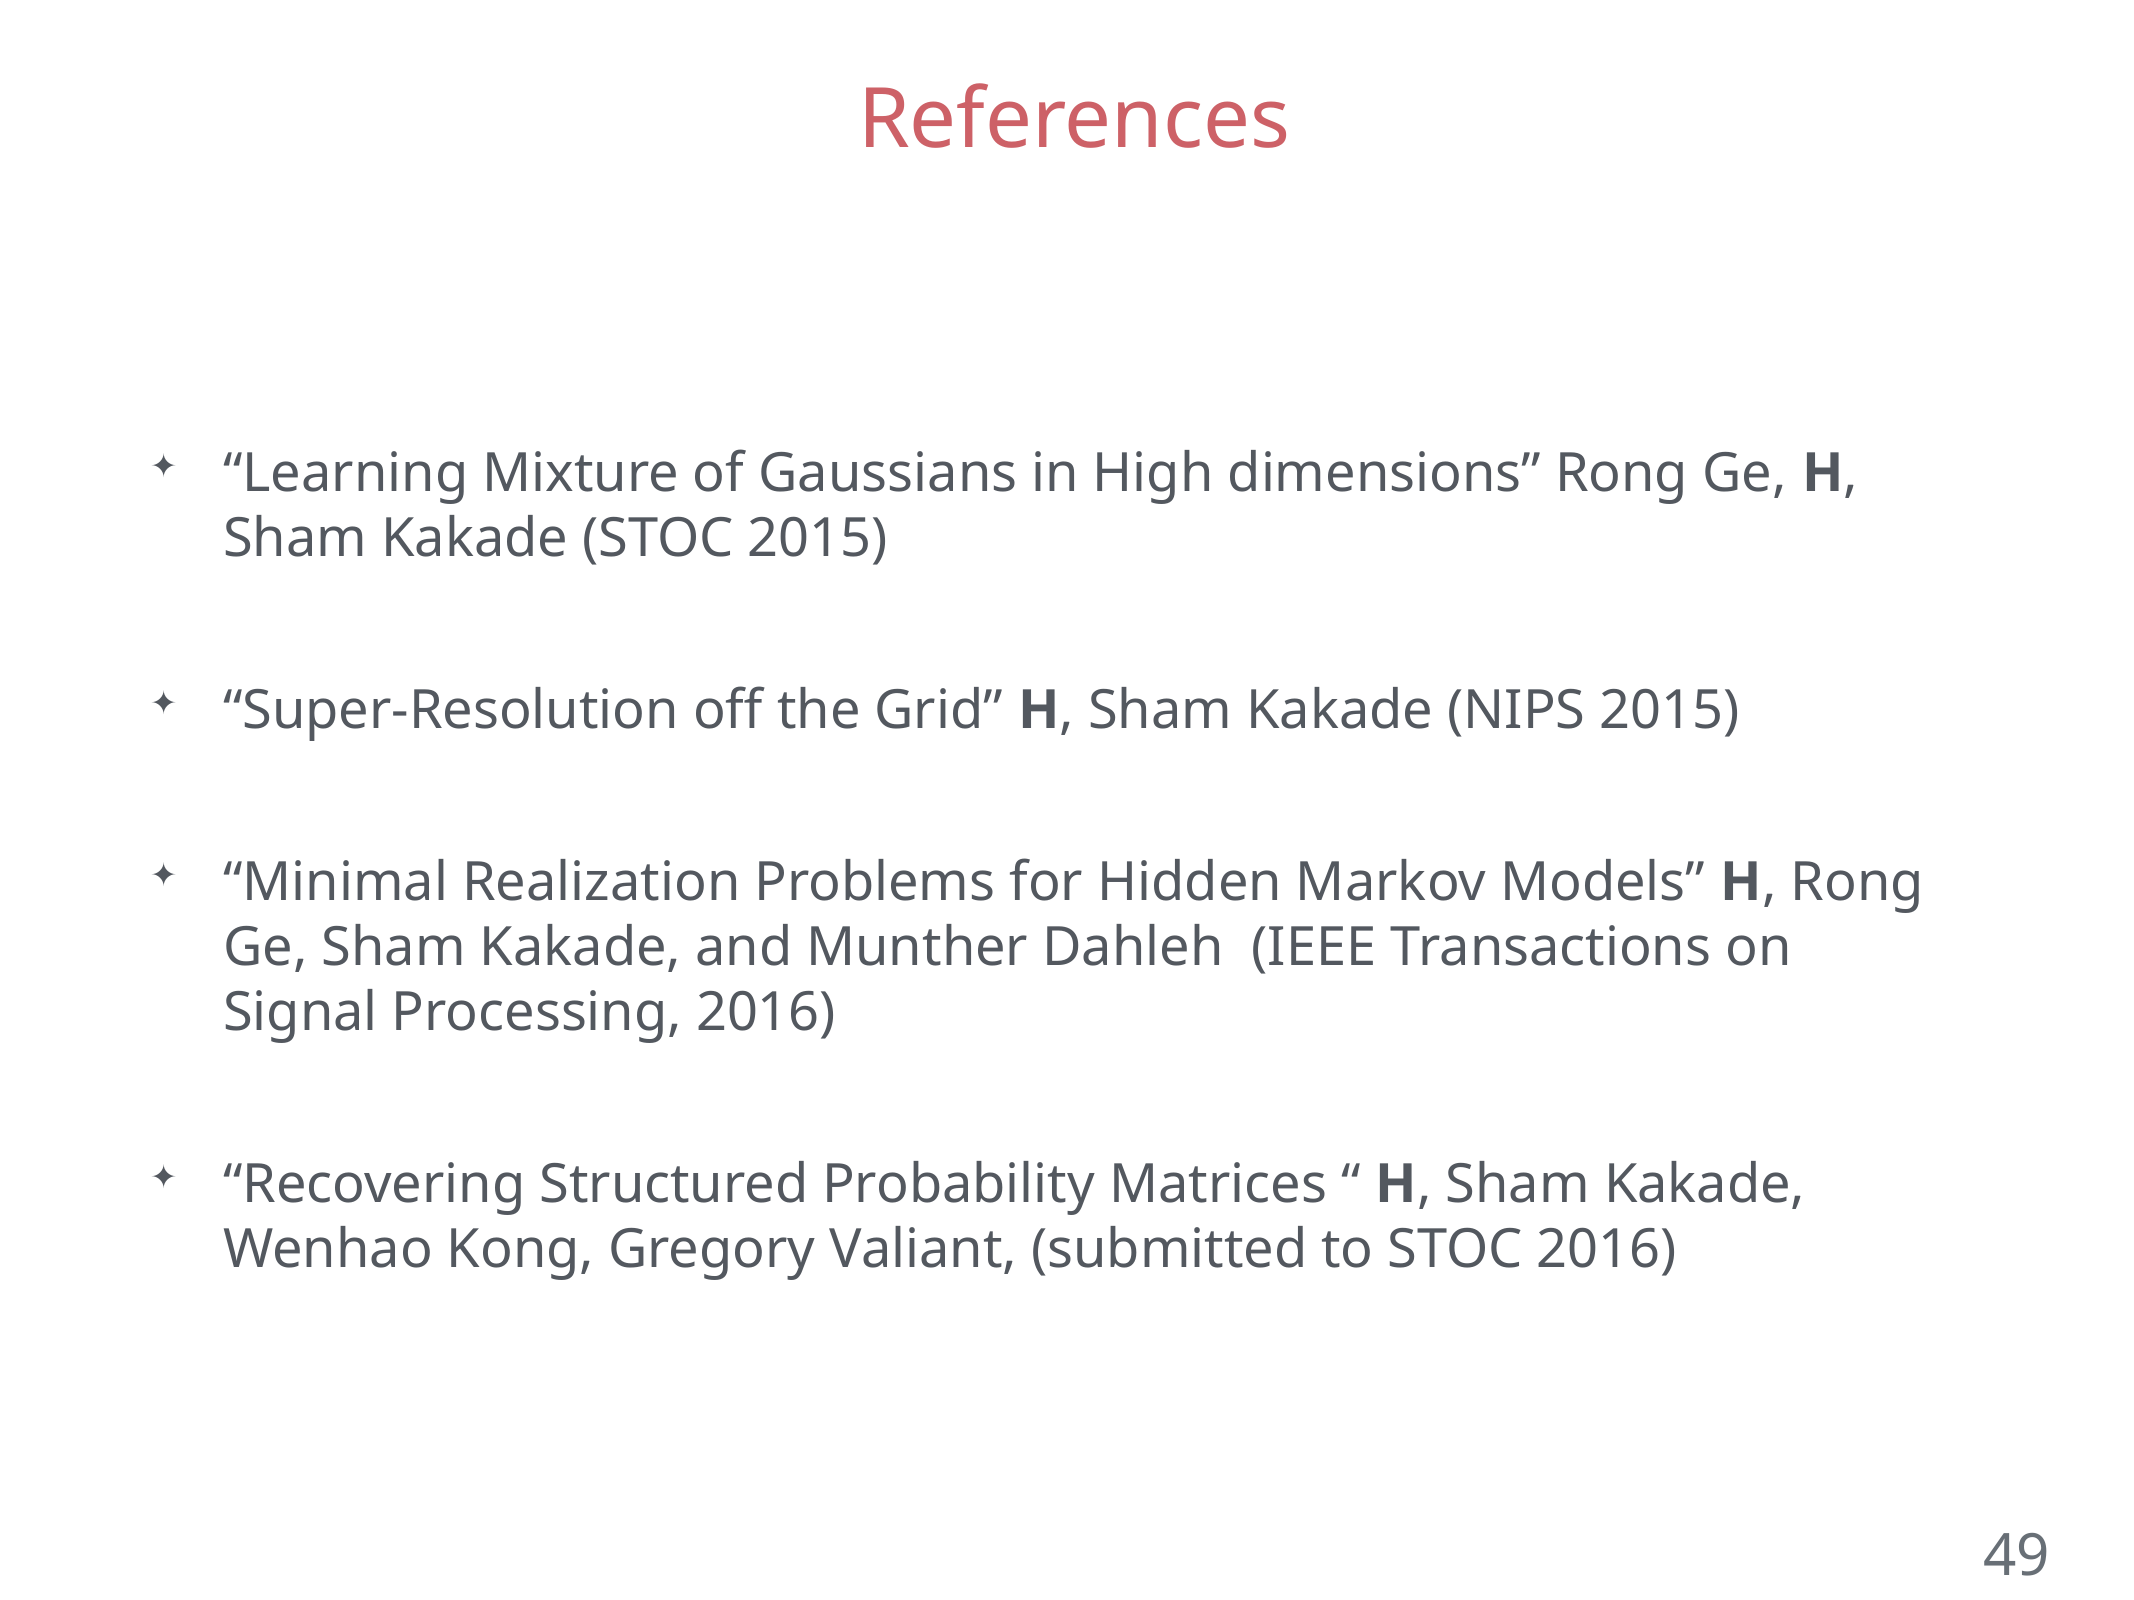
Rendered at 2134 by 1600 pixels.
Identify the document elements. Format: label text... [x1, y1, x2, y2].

text_box “Learning Mixture of Gaussians in High dimensions” Rong Ge, H, Sham Kakade (STOC 2015) “Super-Resolution off the Grid” H, Sham Kakade (NIPS 2015) “Minimal Realization Problems for Hidden Markov Models” H, Rong Ge, Sham Kakade, and Munther Dahleh (IEEE Transactions on Signal Processing, 2016) “Recovering Structured Probability Matrices “ H, Sham Kakade, Wenhao Kong, Gregory Valiant, (submitted to STOC 2016) [129, 214, 1931, 1551]
title References [125, 15, 2024, 214]
